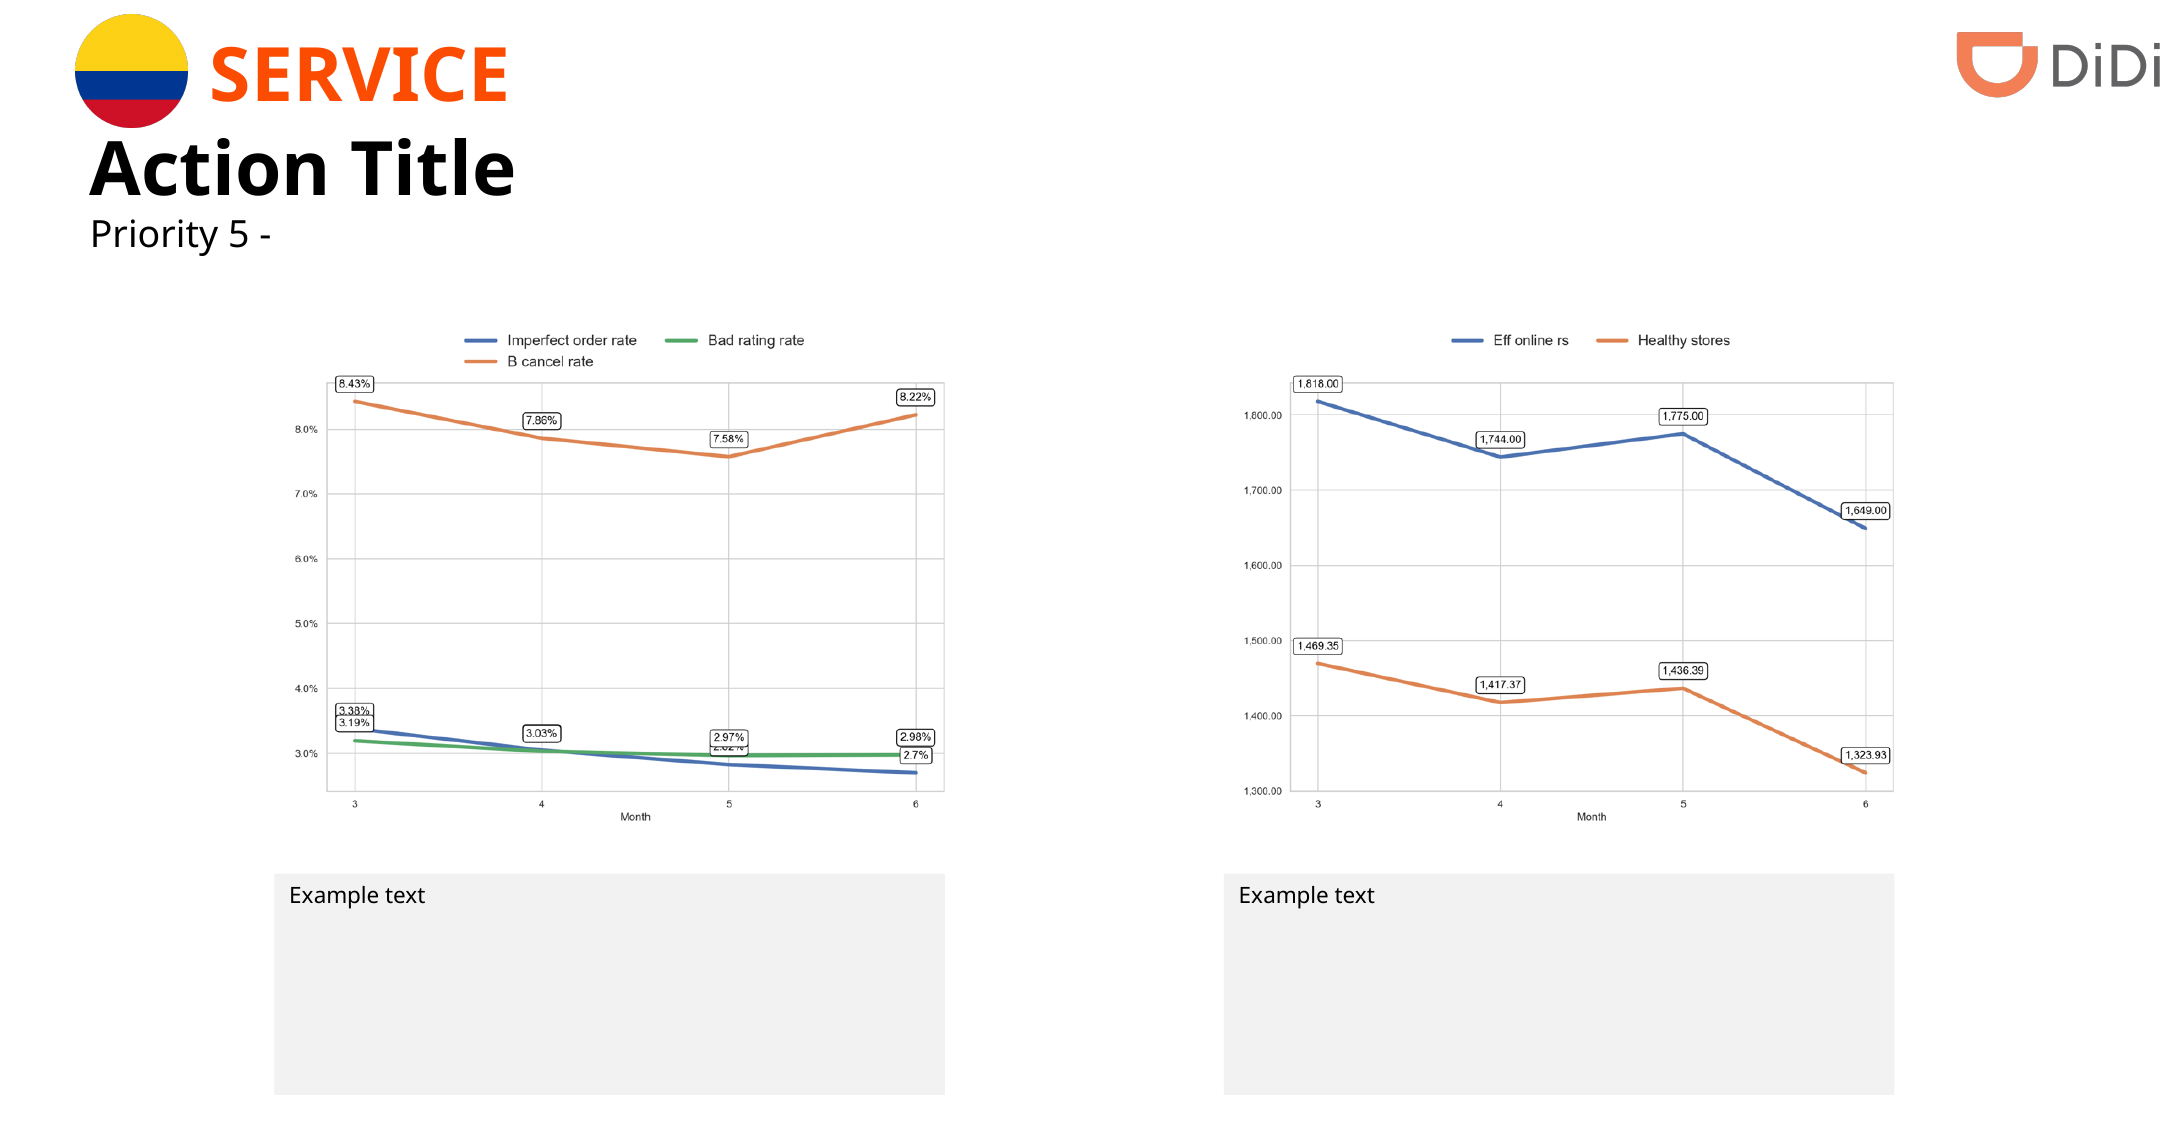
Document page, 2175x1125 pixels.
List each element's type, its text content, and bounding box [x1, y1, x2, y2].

picture [1223, 322, 1900, 829]
text_box Example text [1223, 873, 1895, 1095]
text_box Action Title [74, 127, 2175, 202]
picture [74, 14, 188, 128]
picture [1949, 1, 2175, 129]
text_box Priority 5 - [74, 202, 2175, 263]
text_box SERVICE [194, 15, 1800, 127]
text_box Example text [274, 873, 945, 1095]
picture [274, 322, 950, 829]
